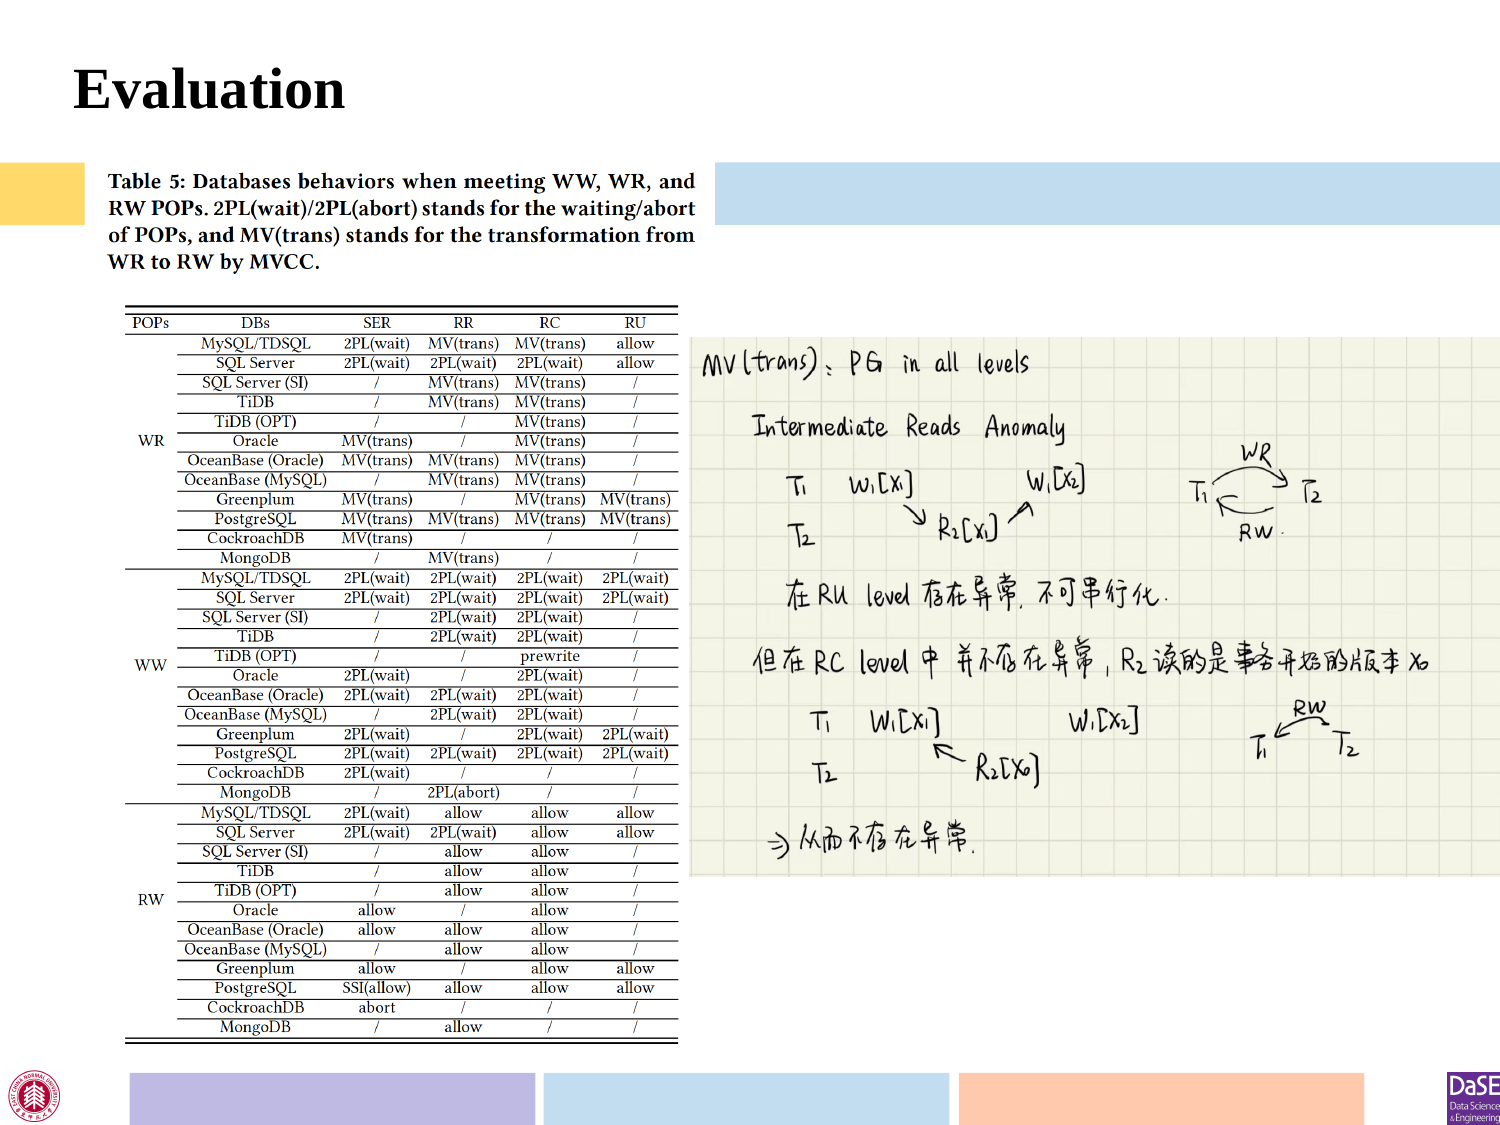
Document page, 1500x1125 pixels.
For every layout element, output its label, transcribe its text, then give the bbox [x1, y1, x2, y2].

picture [5, 1067, 63, 1125]
picture [1447, 1072, 1500, 1125]
title Evaluation [58, 8, 1500, 163]
picture [87, 162, 1500, 1058]
slide_number [0, 162, 85, 225]
